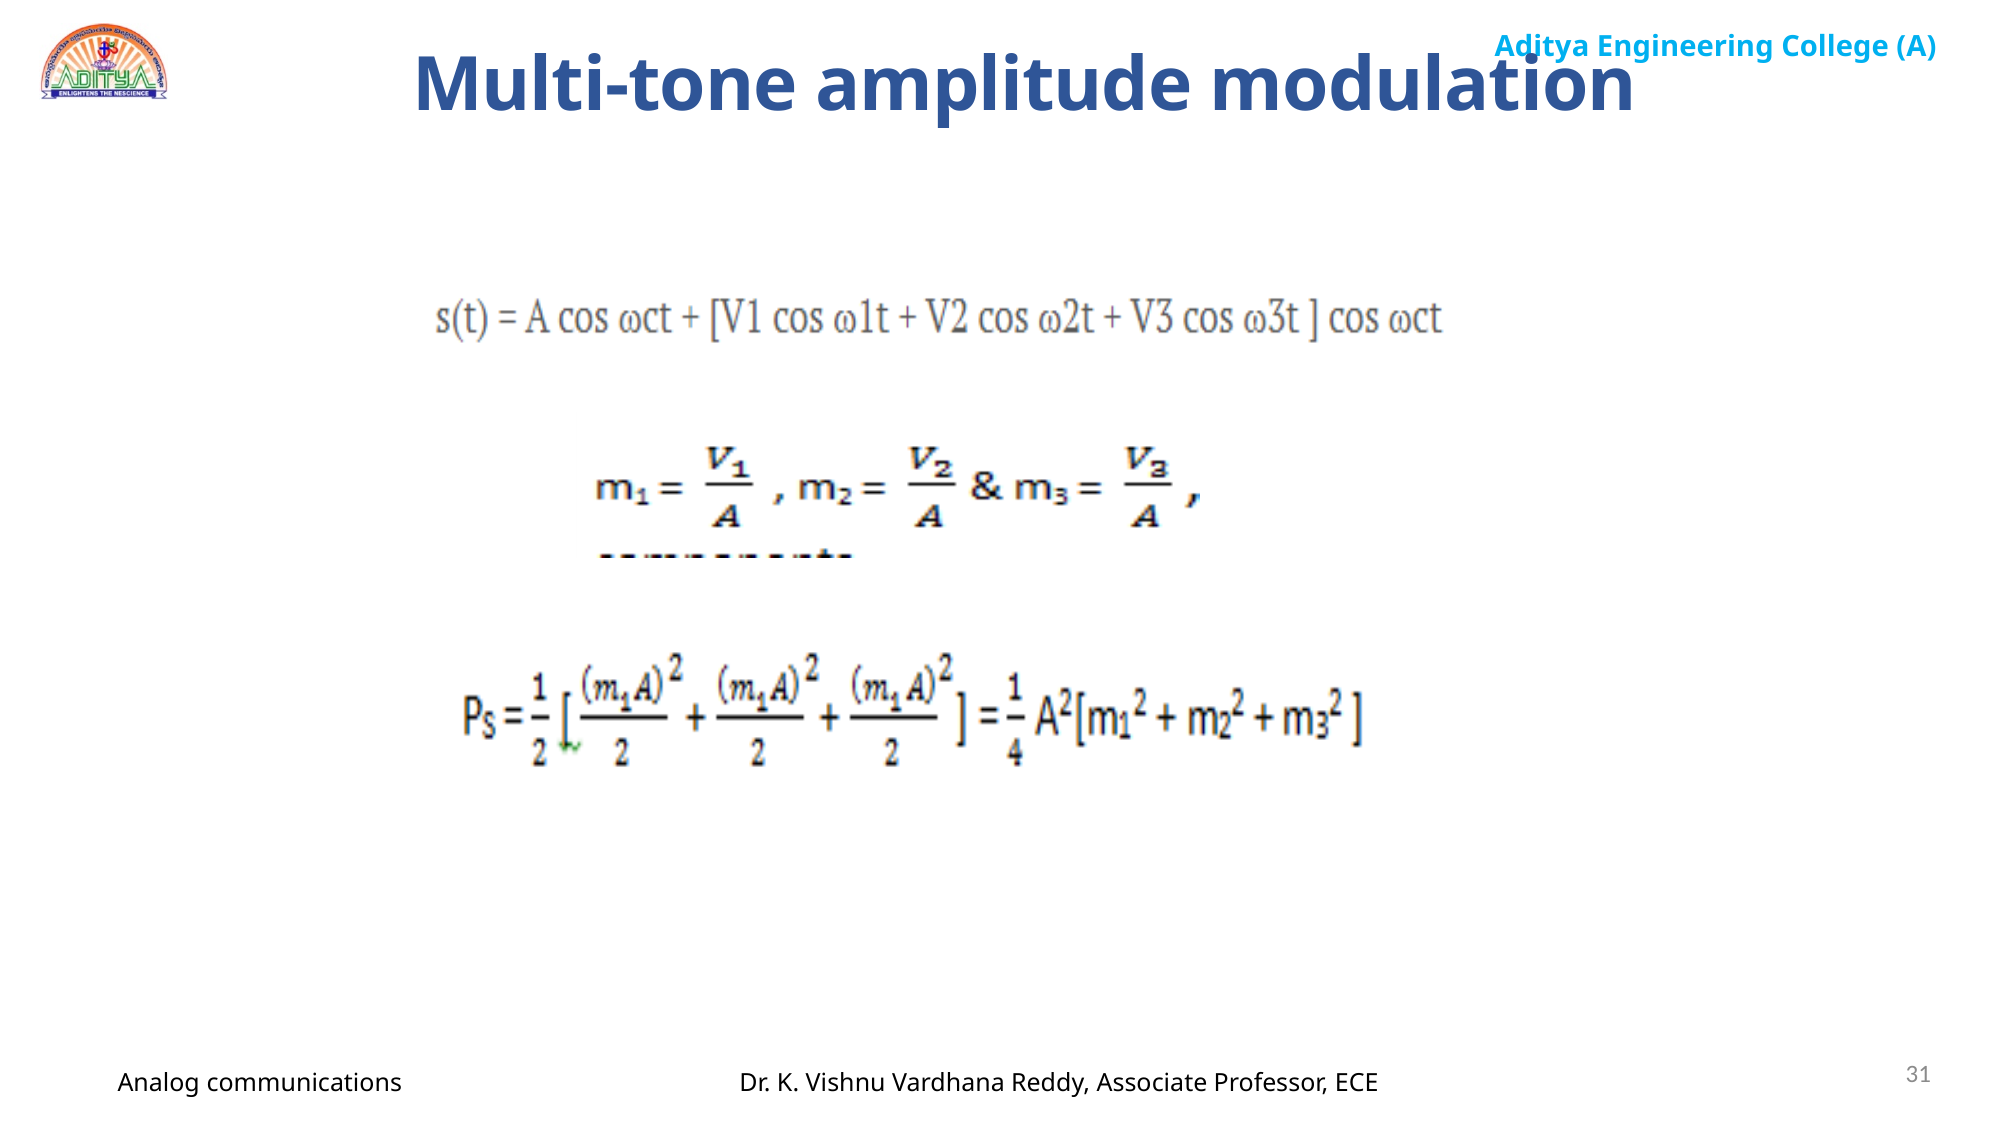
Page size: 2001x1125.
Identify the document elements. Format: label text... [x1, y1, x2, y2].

picture [574, 412, 1200, 558]
footer Analog communications Dr. K. Vishnu Vardhana Reddy, Associate Professor, ECE [85, 1042, 1413, 1125]
picture [437, 624, 1388, 825]
picture [39, 23, 168, 100]
slide_number 31 [1496, 1042, 1947, 1103]
picture [431, 268, 1457, 379]
text_box Multi-tone amplitude modulation [311, 19, 1738, 142]
text_box Aditya Engineering College (A) [1738, 19, 1952, 70]
